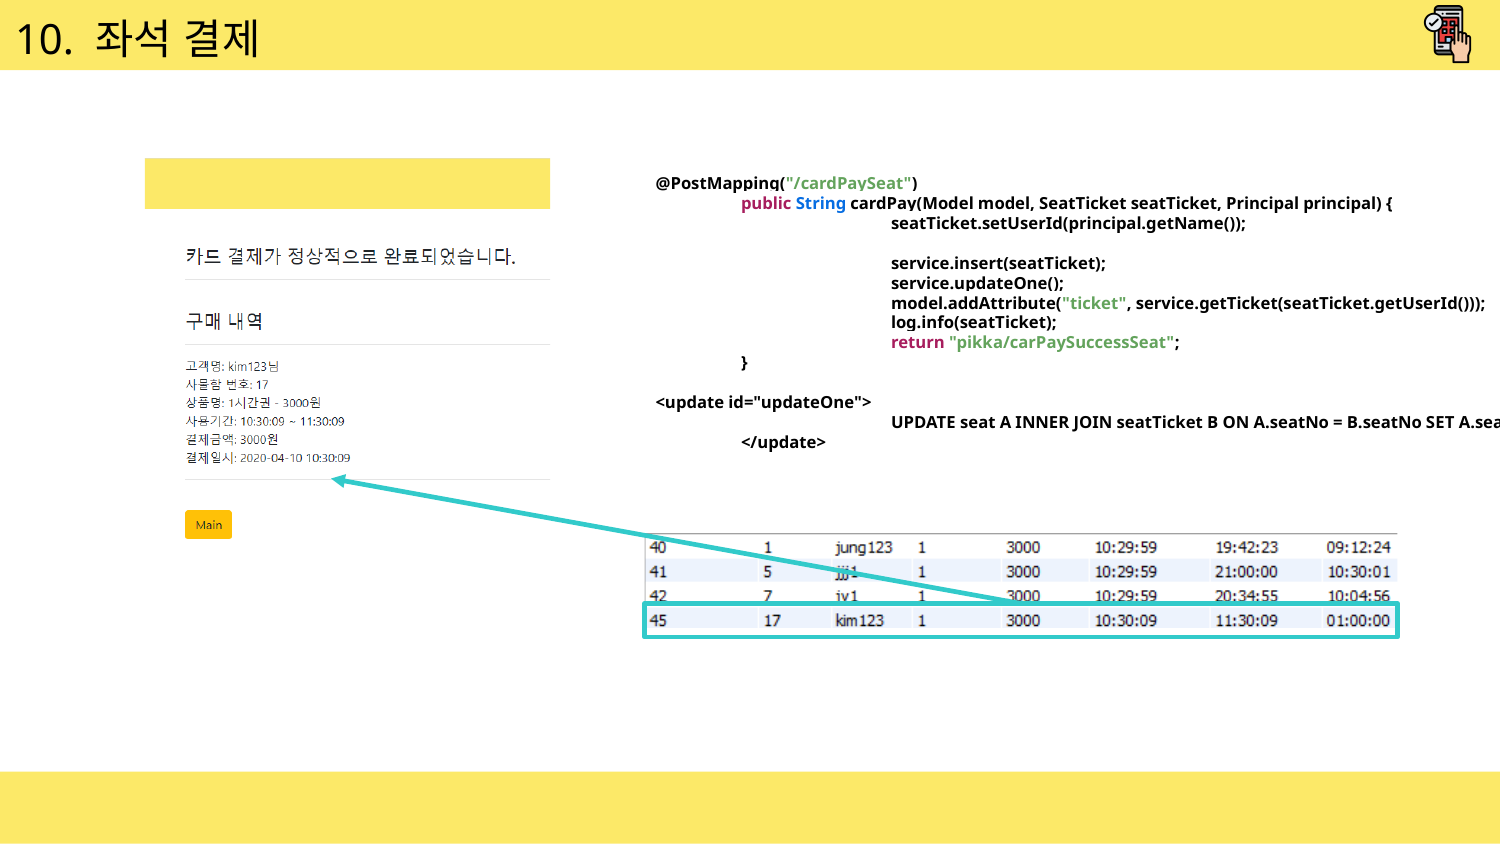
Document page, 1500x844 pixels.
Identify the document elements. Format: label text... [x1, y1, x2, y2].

text_box 10. 좌석 결제 [0, 0, 759, 71]
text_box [330, 478, 1022, 604]
text_box [759, 0, 1500, 71]
text_box [0, 771, 1500, 844]
picture [144, 156, 551, 604]
picture [1415, 2, 1478, 66]
text_box @PostMapping("/cardPaySeat") public String cardPay(Model model, SeatTicket seatTicket, Principal principal) { seatTicket.setUserId(principal.getName()); service.insert(seatTicket); service.updateOne(); model.addAttribute("ticket", service.getTicket(seatTicket.getUserId())); log.info(seatTicket); return "pikka/carPaySuccessSeat"; } <update id="updateOne"> UPDATE seat A INNER JOIN seatTicket B ON A.seatNo = B.seatNo SET A.seatStatus = 1 </update> [565, 157, 1500, 507]
picture [644, 533, 1398, 628]
